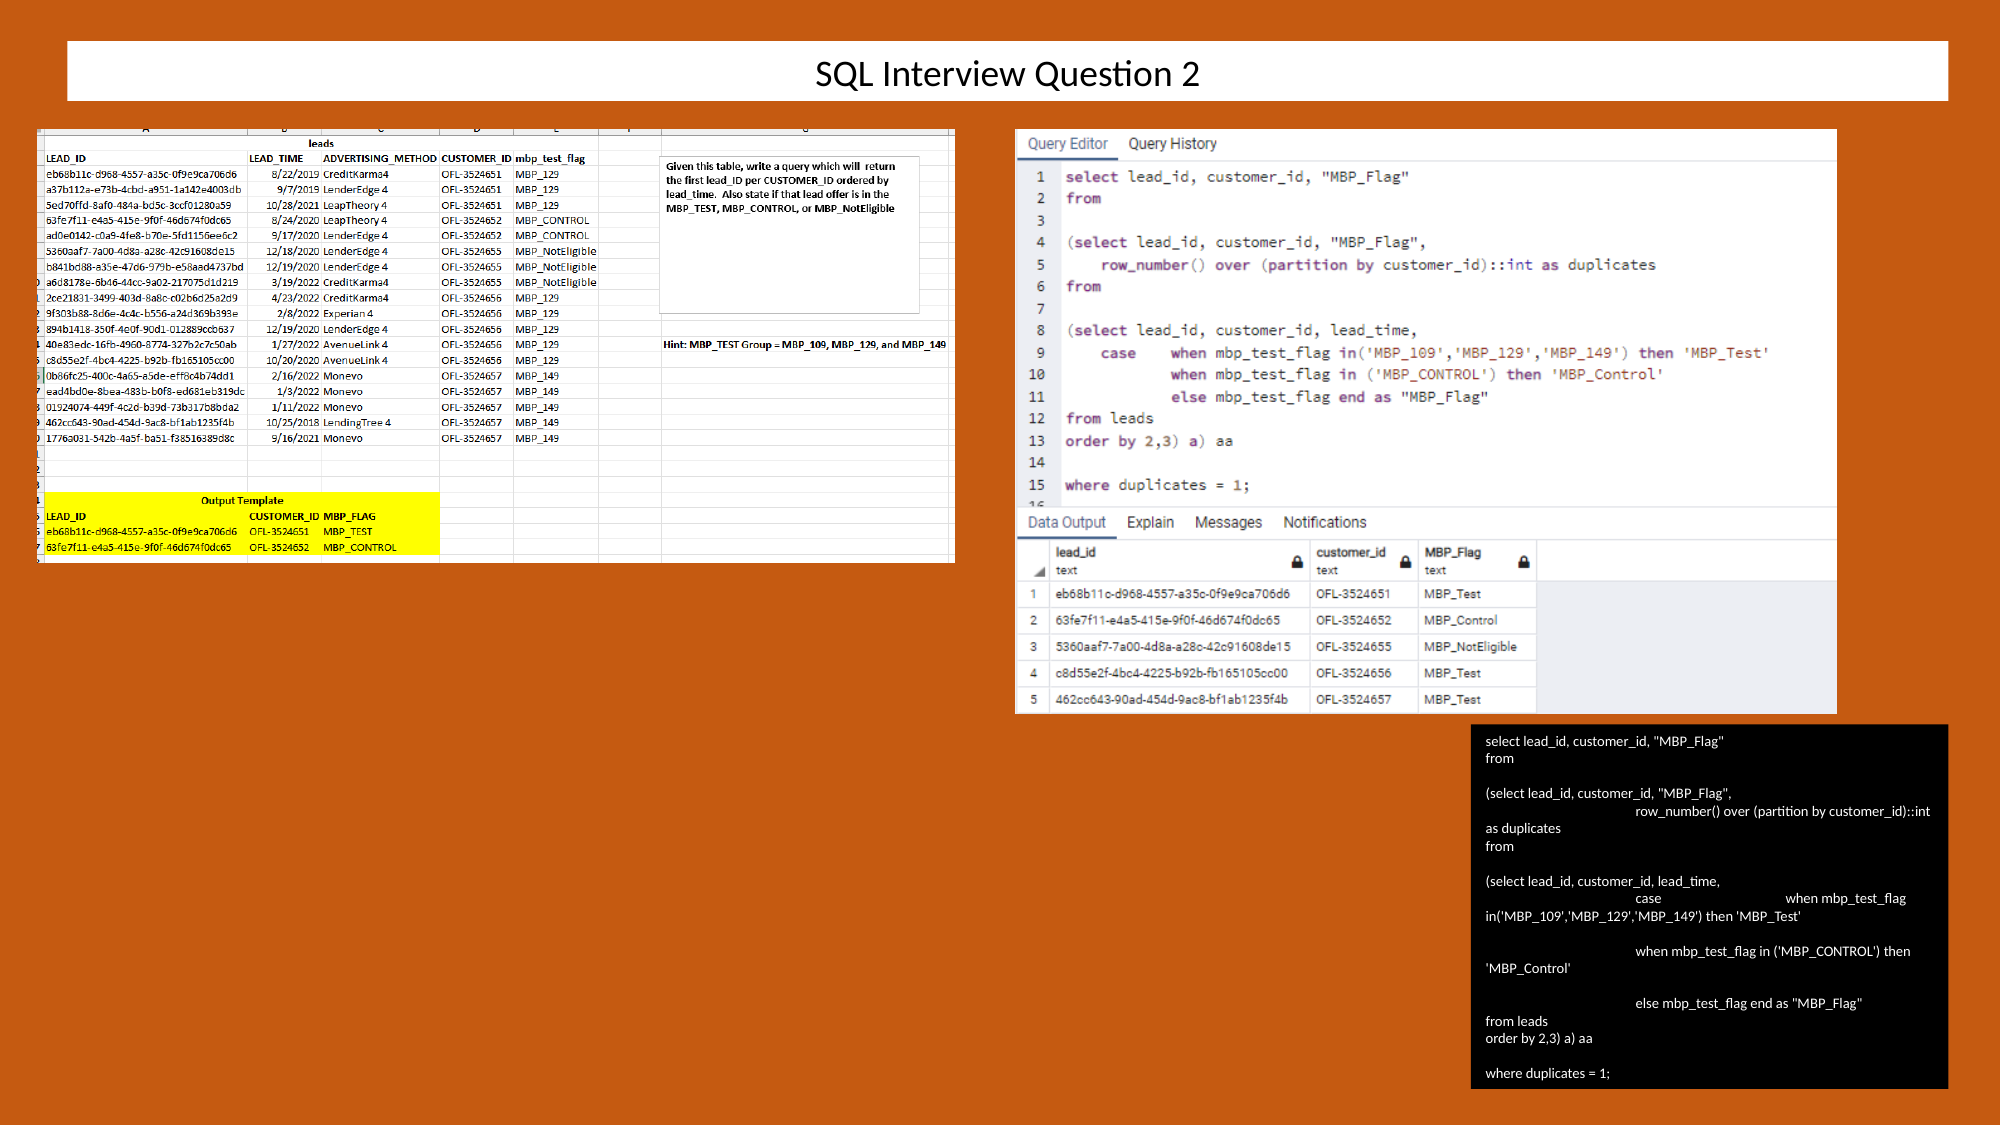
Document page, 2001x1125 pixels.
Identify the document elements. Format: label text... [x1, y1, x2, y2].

text_box select lead_id, customer_id, "MBP_Flag" from (select lead_id, customer_id, "MBP_Flag", row_number() over (partition by customer_id)::int as duplicates from (select lead_id, customer_id, lead_time, case when mbp_test_flag in('MBP_109','MBP_129','MBP_149') then 'MBP_Test' when mbp_test_flag in ('MBP_CONTROL') then 'MBP_Control' else mbp_test_flag end as "MBP_Flag" from leads order by 2,3) a) aa where duplicates = 1; [1470, 724, 1949, 1089]
picture [37, 129, 955, 563]
picture [1015, 129, 1837, 714]
text_box SQL Interview Question 2 [67, 41, 1949, 101]
